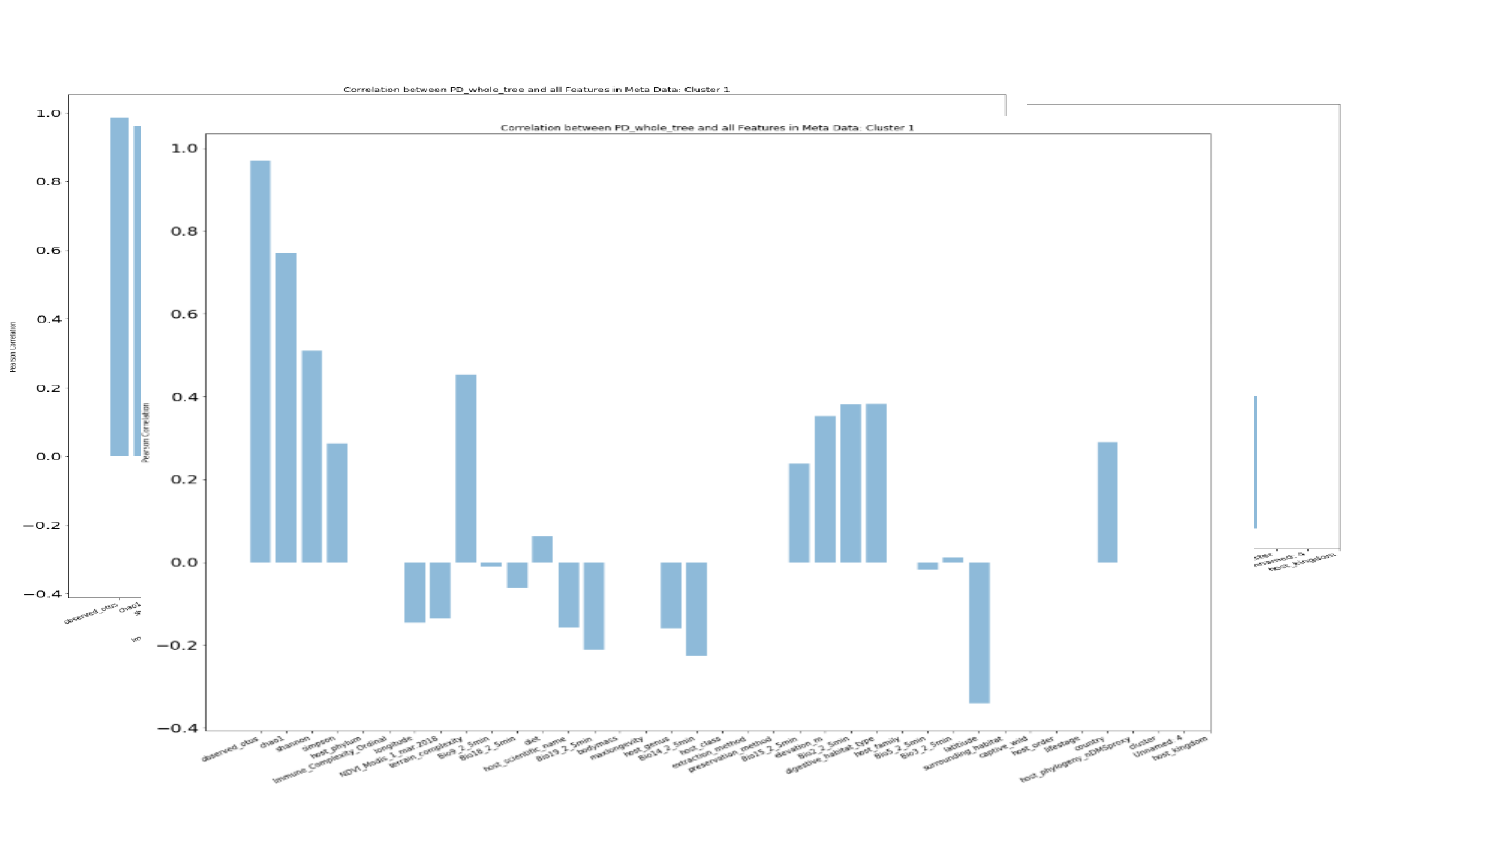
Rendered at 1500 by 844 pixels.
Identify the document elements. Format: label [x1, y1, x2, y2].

picture [10, 75, 1401, 798]
